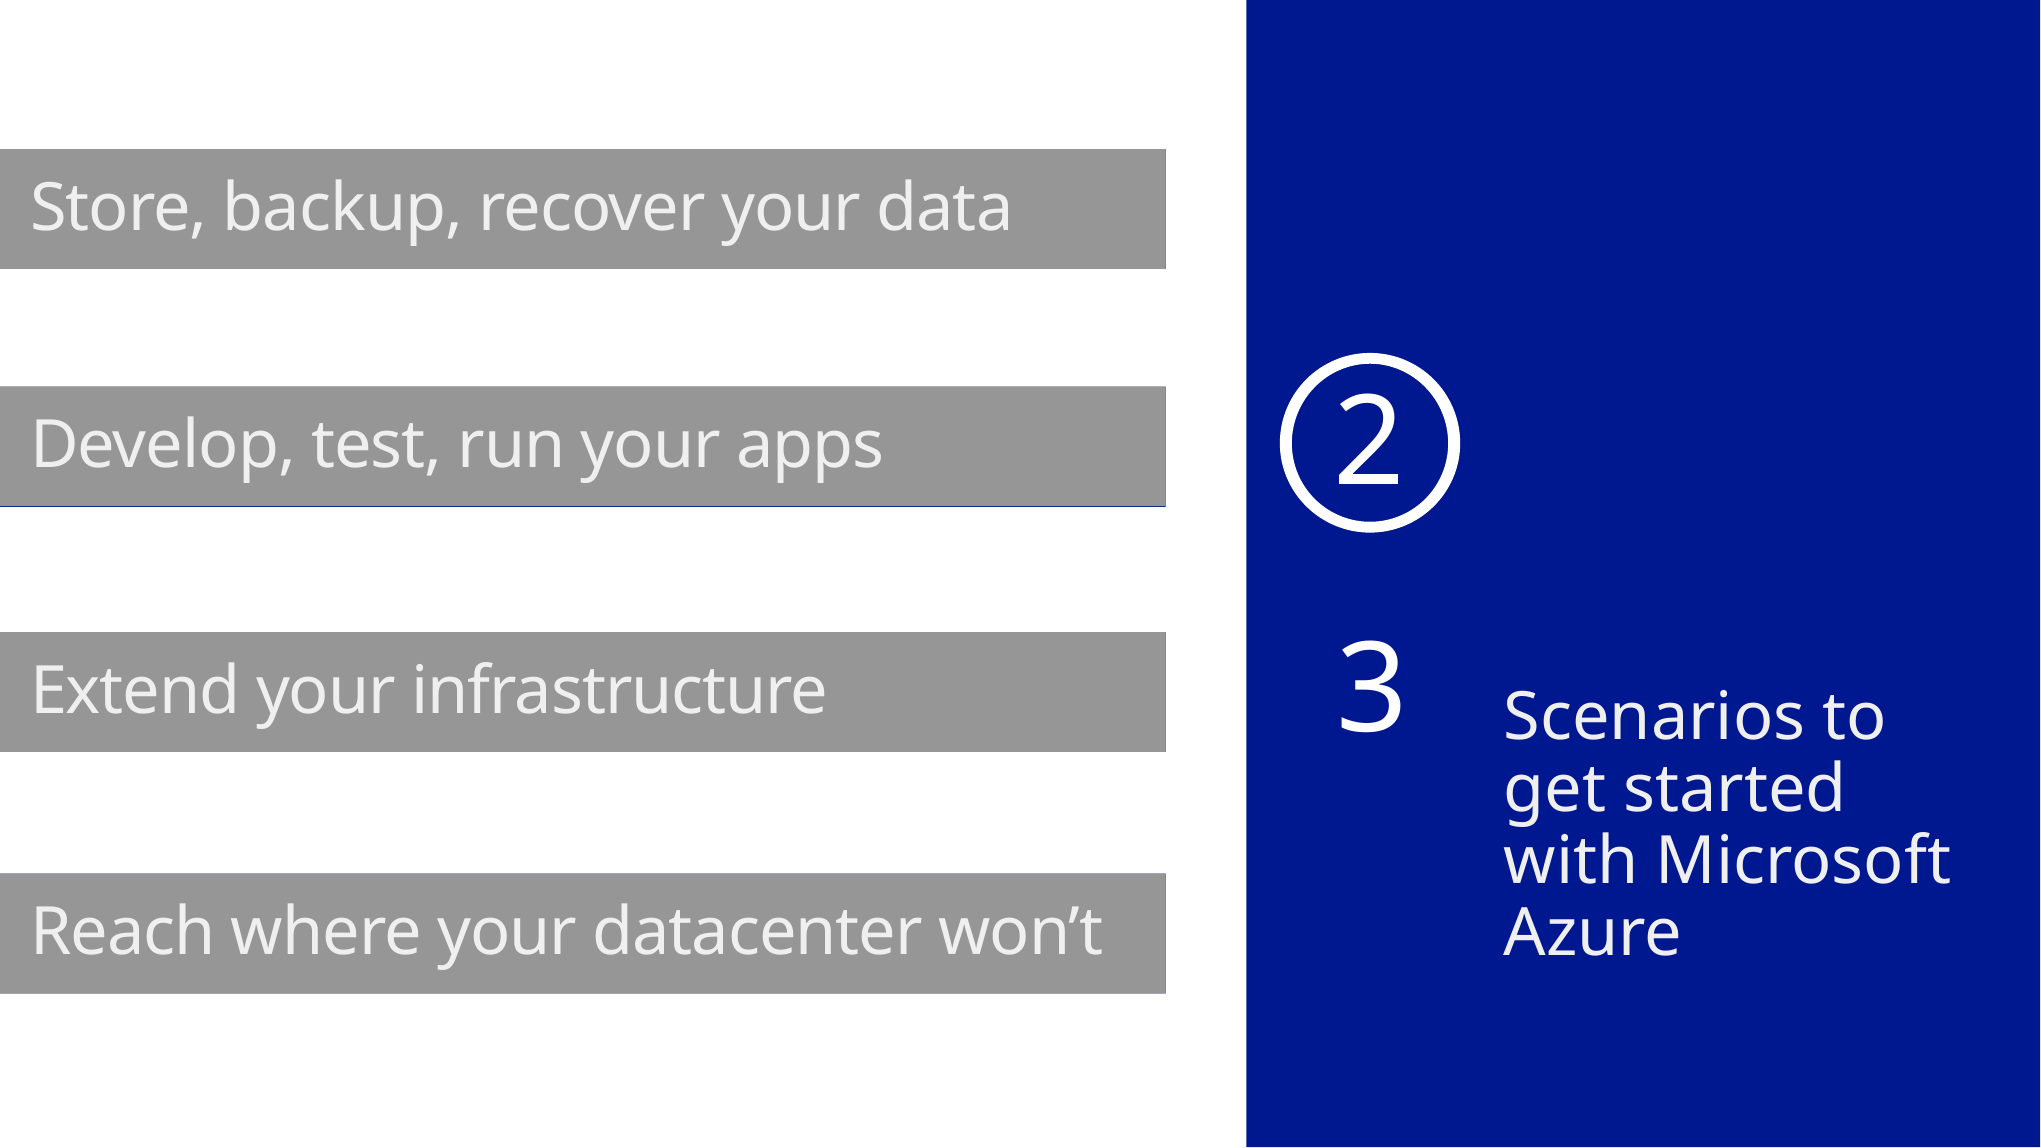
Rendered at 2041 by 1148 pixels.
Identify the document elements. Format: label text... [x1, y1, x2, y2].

text_box [1245, 0, 2041, 1148]
text_box [1279, 352, 1461, 533]
text_box Extend your infrastructure [0, 631, 1167, 753]
text_box Store, backup, recover your data [0, 148, 1167, 270]
text_box Scenarios to get started with Microsoft Azure [1488, 674, 1996, 977]
text_box 3 [1300, 622, 1440, 759]
text_box Reach where your datacenter won’t [0, 873, 1167, 994]
text_box 2 [1297, 367, 1438, 521]
text_box Develop, test, run your apps [0, 385, 1167, 507]
